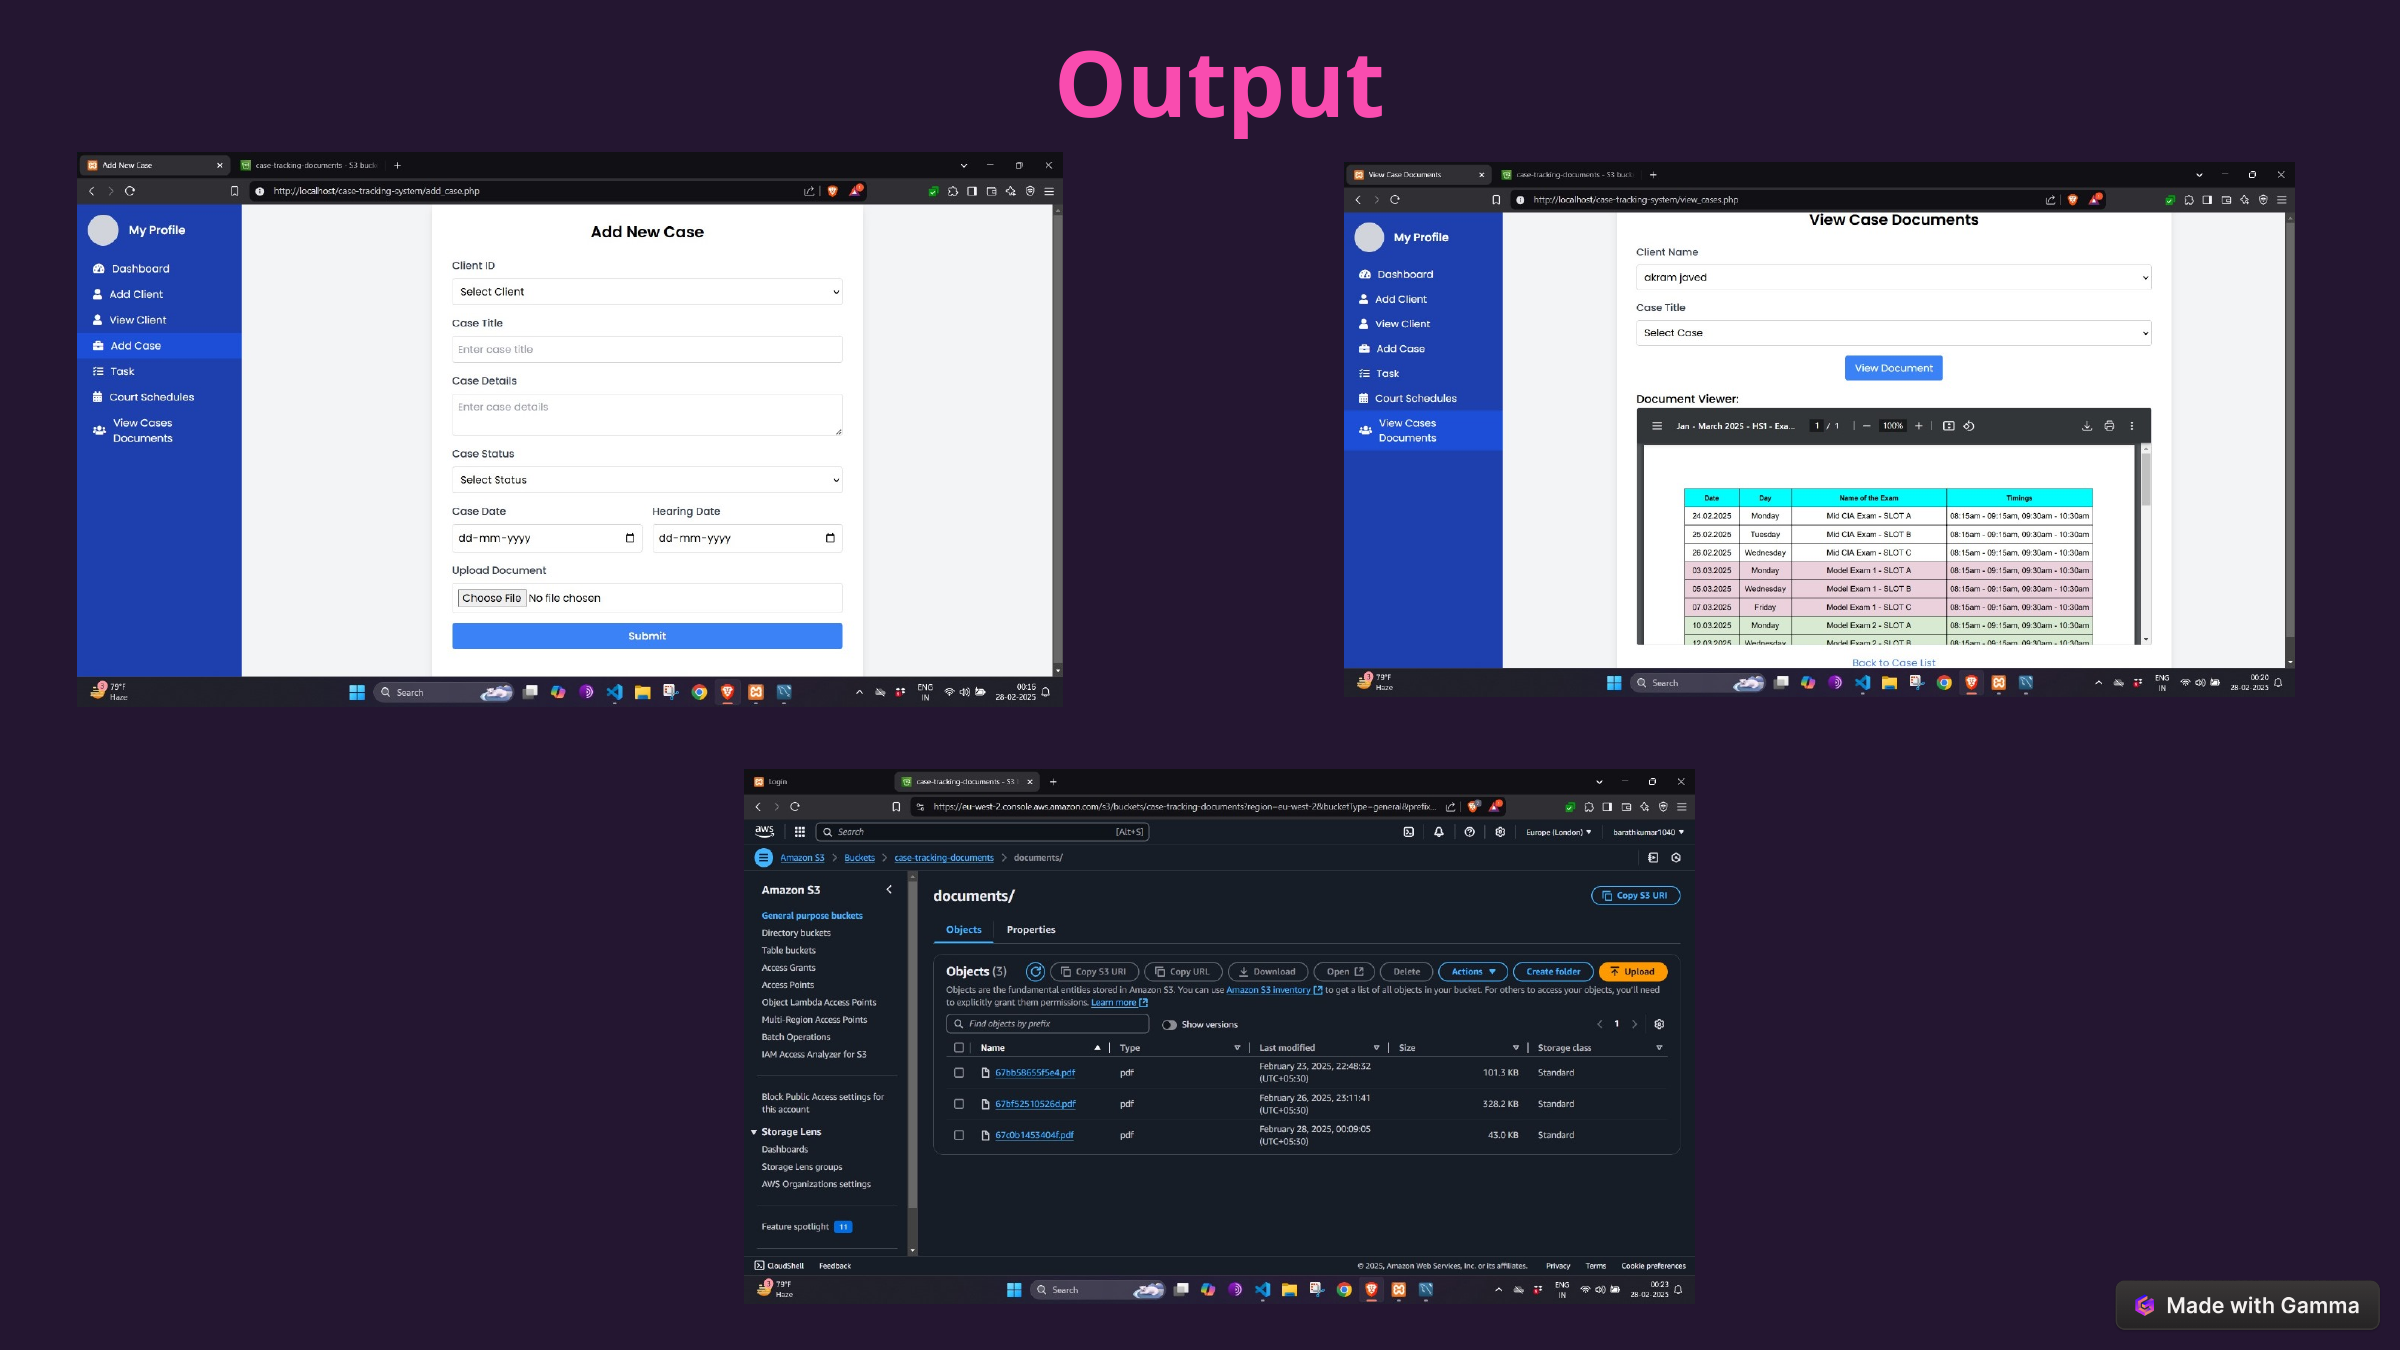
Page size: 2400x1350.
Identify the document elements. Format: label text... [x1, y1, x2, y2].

picture [1344, 162, 2295, 698]
picture [76, 152, 1064, 708]
text_box Output [1046, 13, 1393, 144]
picture [744, 769, 1695, 1304]
picture [2106, 1271, 2389, 1339]
